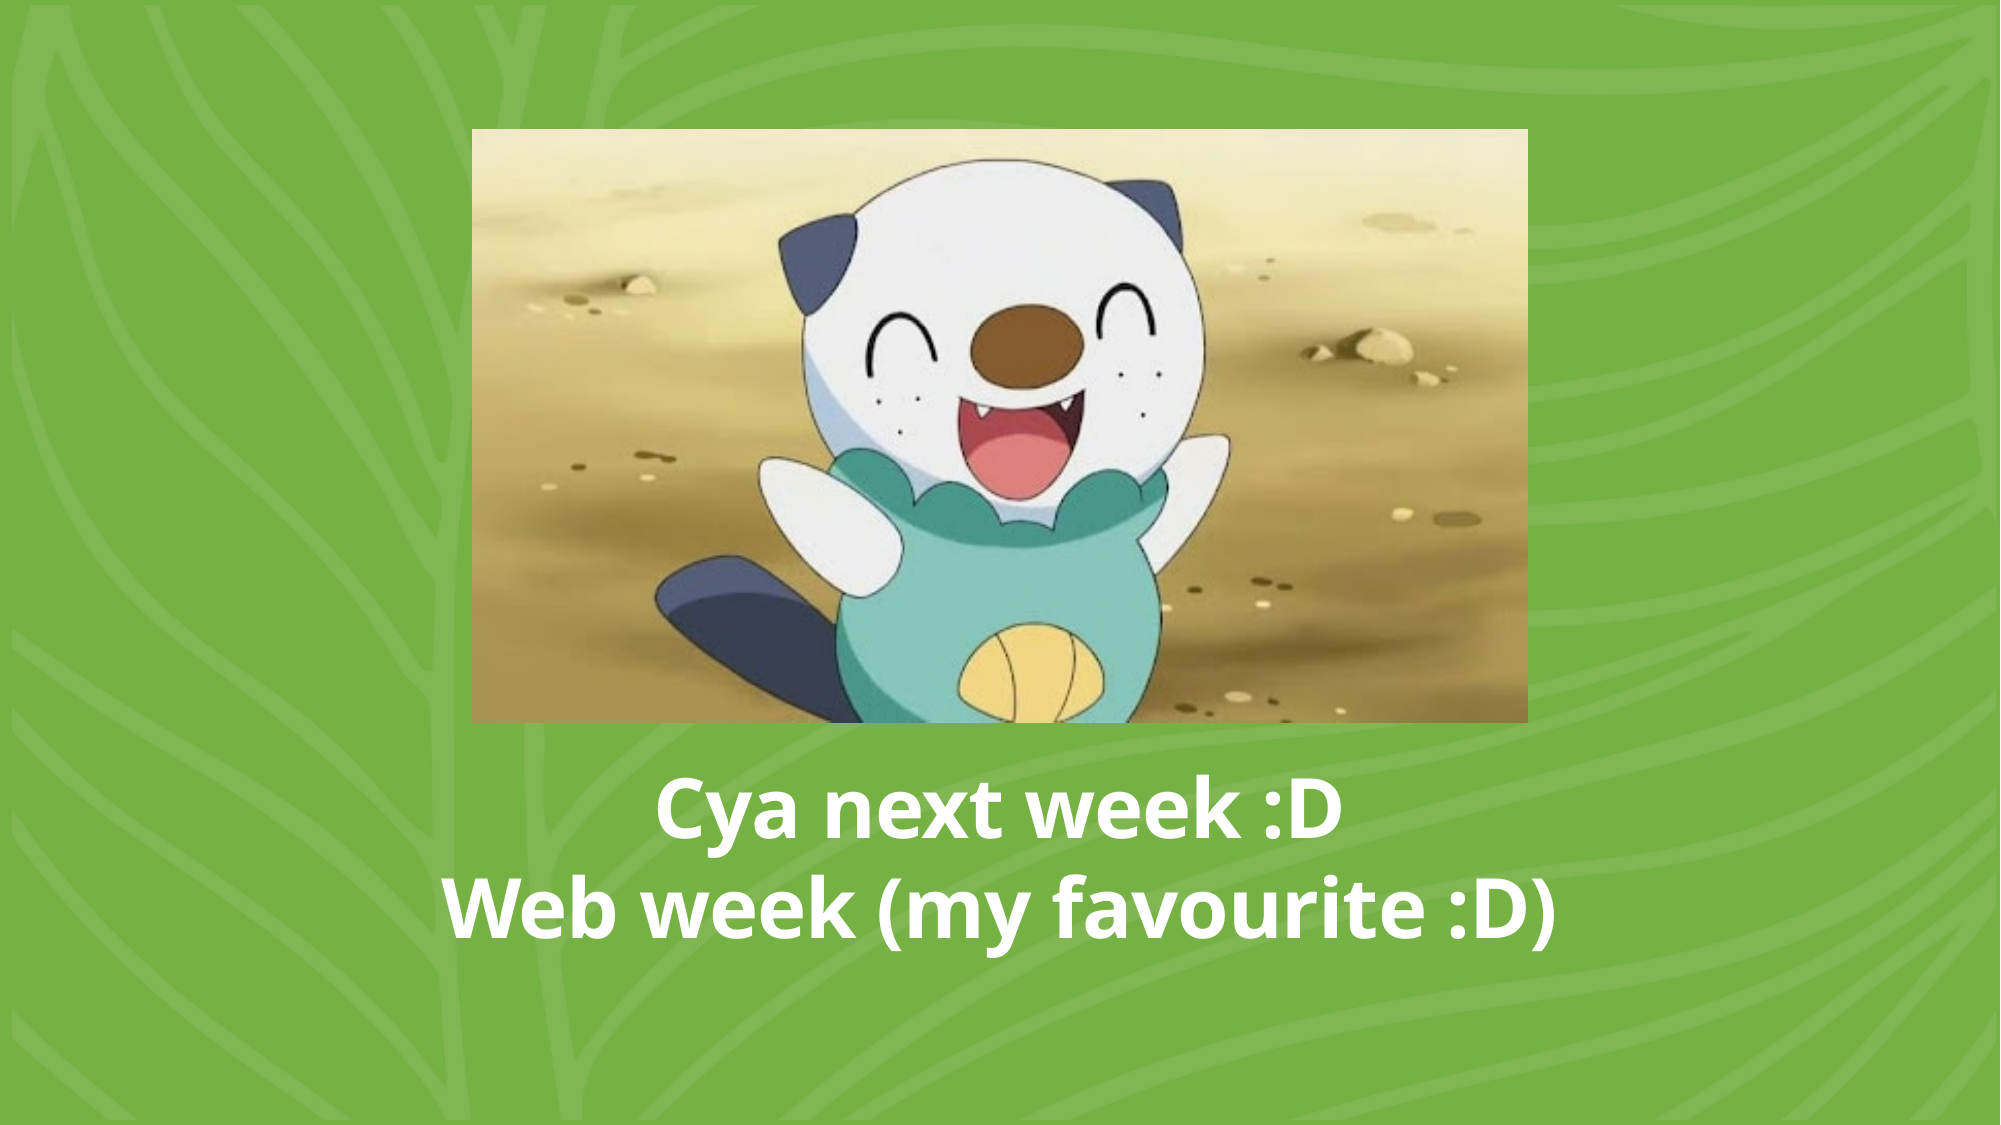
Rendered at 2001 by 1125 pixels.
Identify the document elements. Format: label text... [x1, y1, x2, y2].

picture [0, 5, 2001, 1120]
title Cya next week :D Web week (my favourite :D) [250, 753, 1750, 956]
